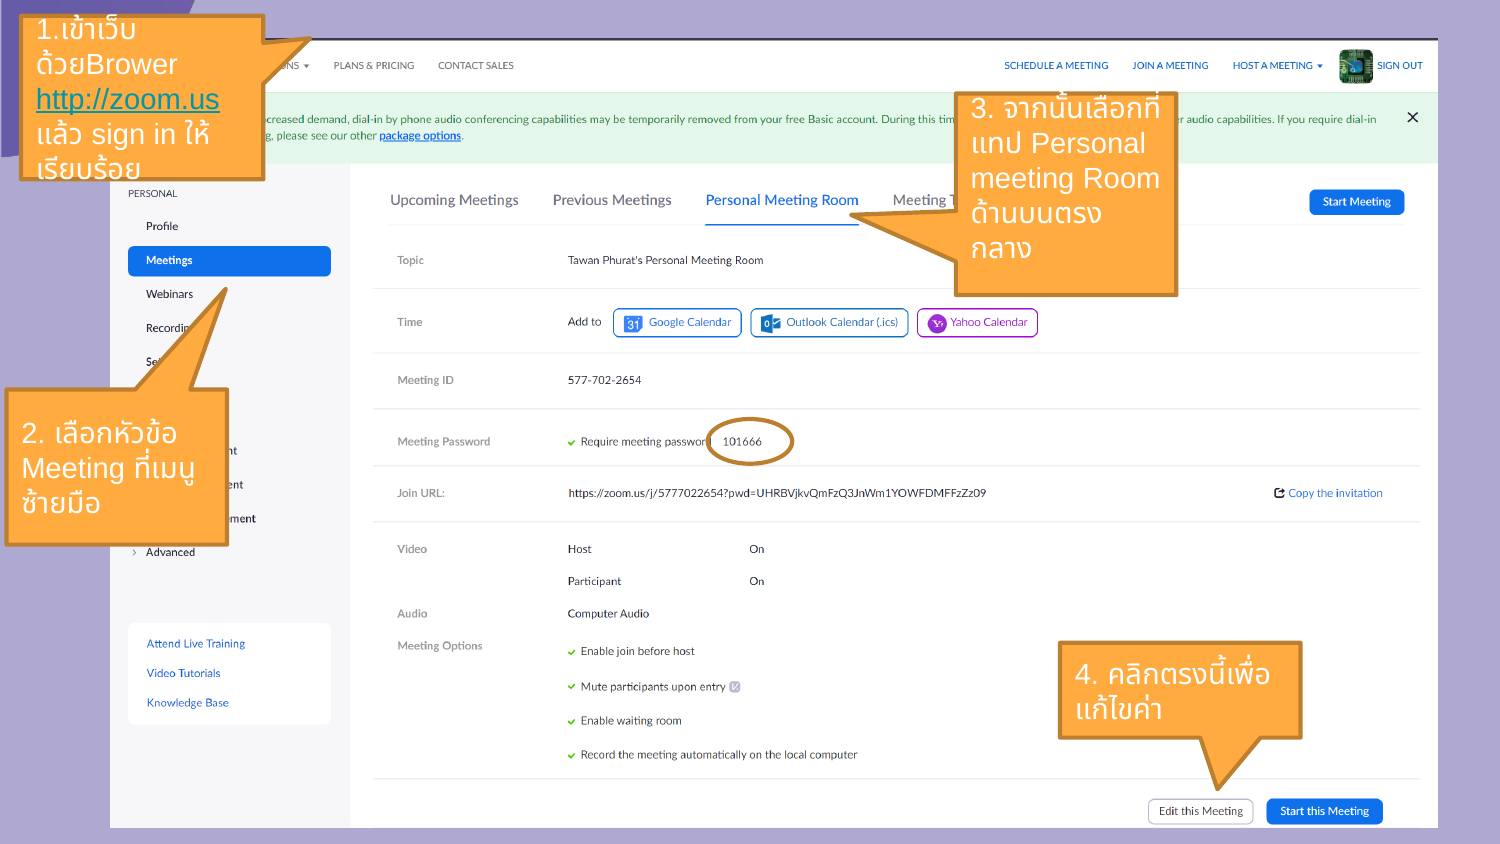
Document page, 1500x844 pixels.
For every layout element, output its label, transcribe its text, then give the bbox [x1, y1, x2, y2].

picture [1, 0, 237, 181]
text_box 1.เข้าเว็บด้วยBrower http://zoom.us แล้ว sign in ให้เรียบร้อย [18, 13, 266, 182]
picture [109, 38, 1439, 829]
text_box 2. เลือกหัวข้อ Meeting ที่เมนูซ้ายมือ [4, 387, 104, 547]
